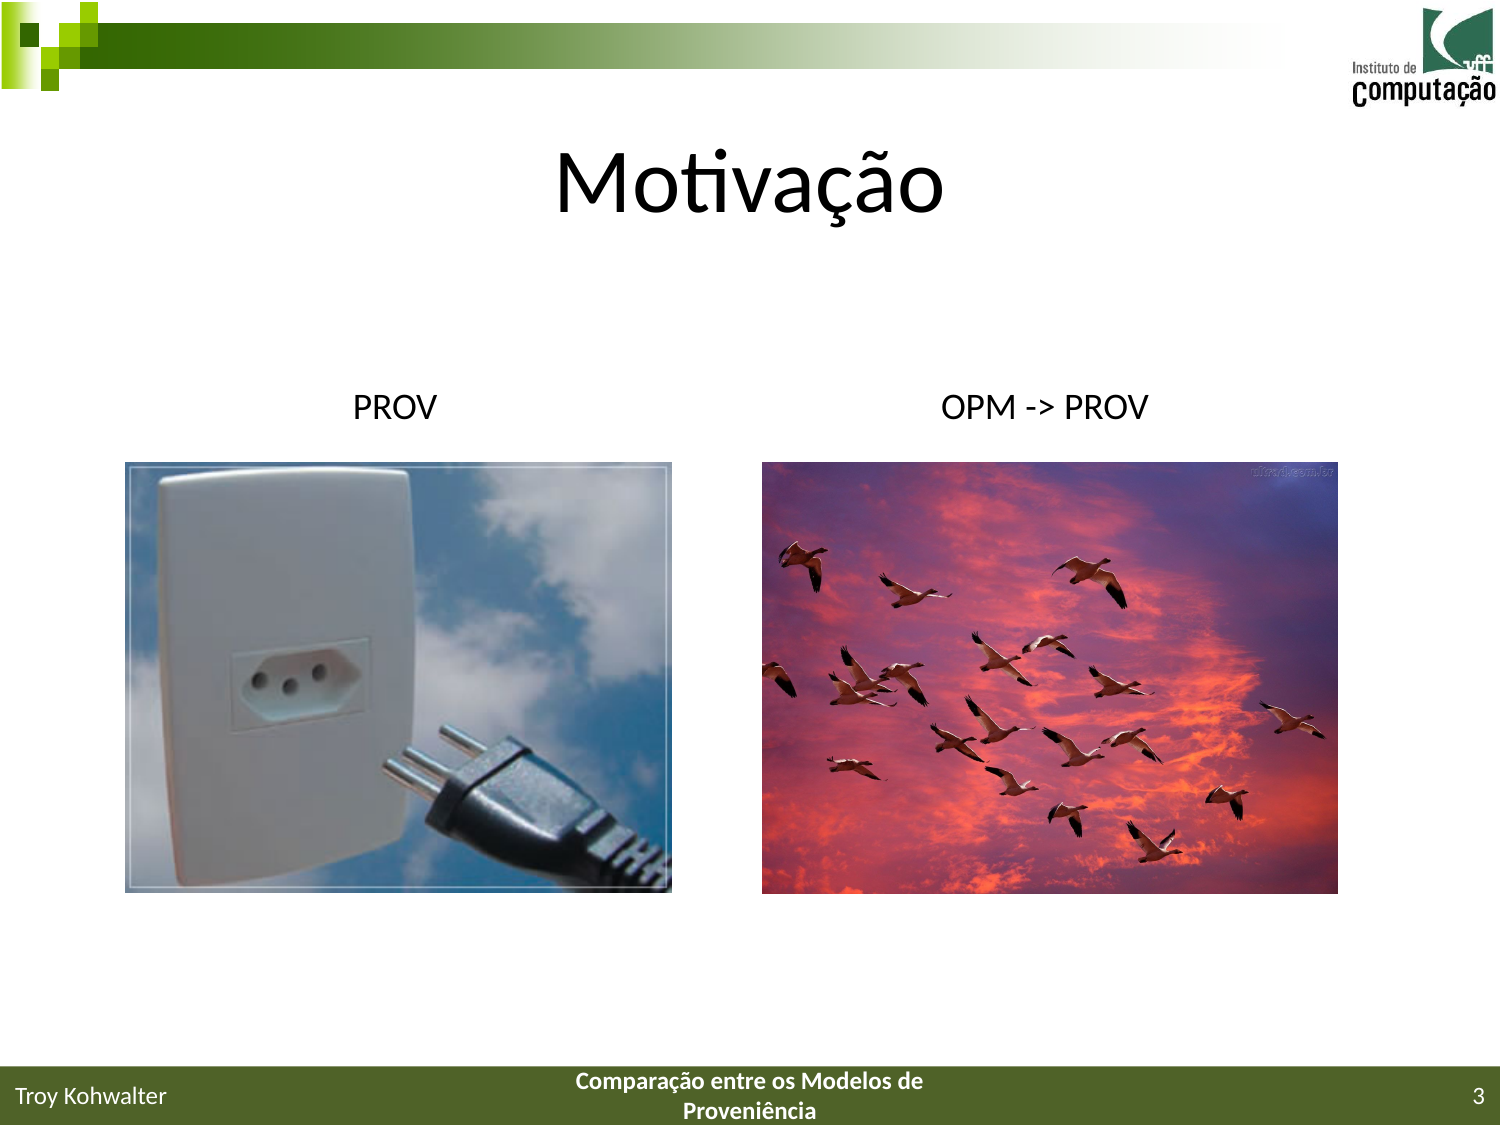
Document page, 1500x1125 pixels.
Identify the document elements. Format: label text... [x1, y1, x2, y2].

title Motivação [75, 82, 1425, 270]
slide_number Troy Kohwalter [0, 1065, 350, 1125]
text_box PROV [338, 374, 453, 435]
text_box OPM -> PROV [926, 374, 1165, 435]
picture [124, 462, 673, 893]
footer Comparação entre os Modelos de Proveniência [512, 1065, 988, 1125]
picture [762, 462, 1338, 895]
slide_number 3 [1149, 1065, 1500, 1125]
